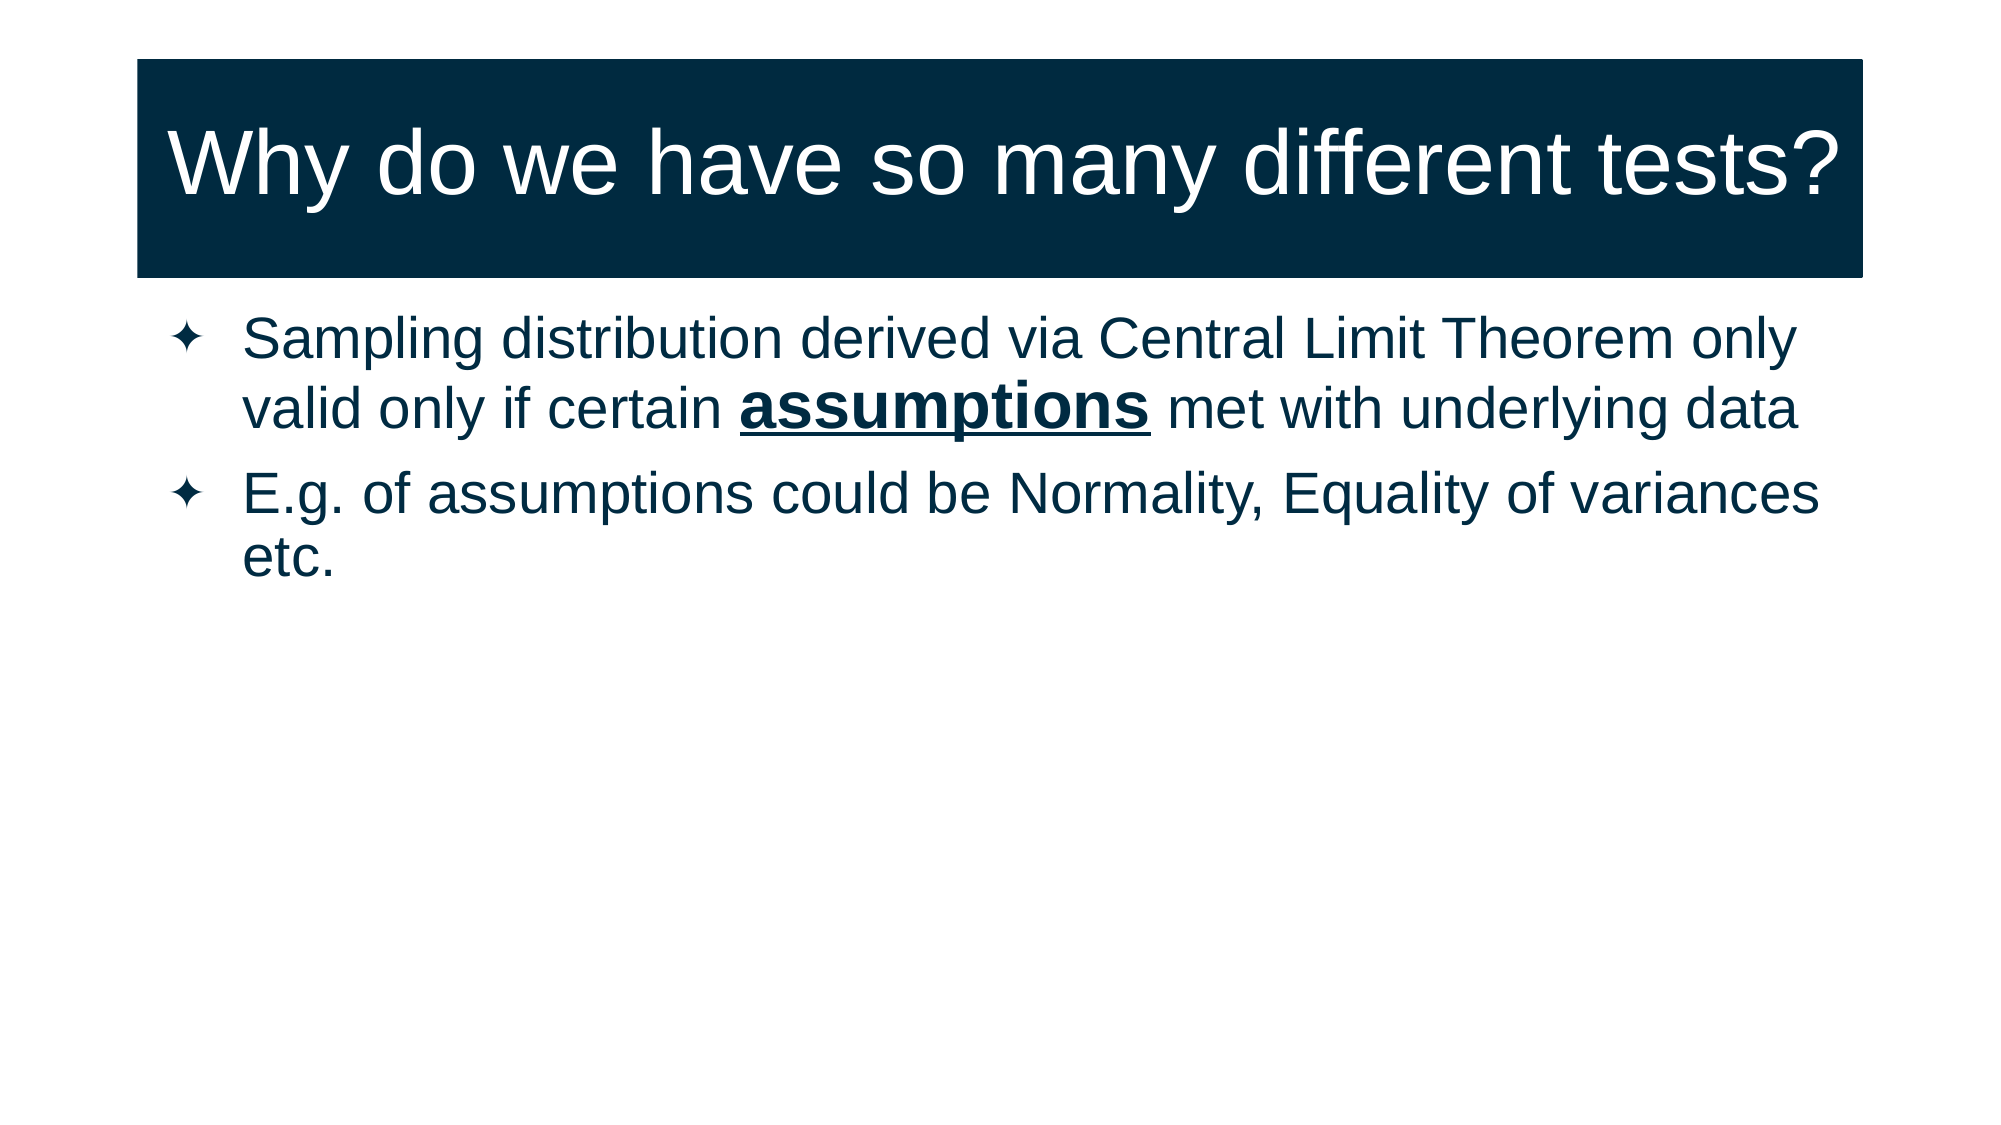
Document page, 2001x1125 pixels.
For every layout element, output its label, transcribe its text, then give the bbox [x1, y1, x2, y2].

title Why do we have so many different tests? [137, 59, 1863, 278]
list Sampling distribution derived via Central Limit Theorem only valid only if certain assumptions met with underlying data E.g. of assumptions could be Normality, Equality of variances etc. [137, 307, 1863, 677]
